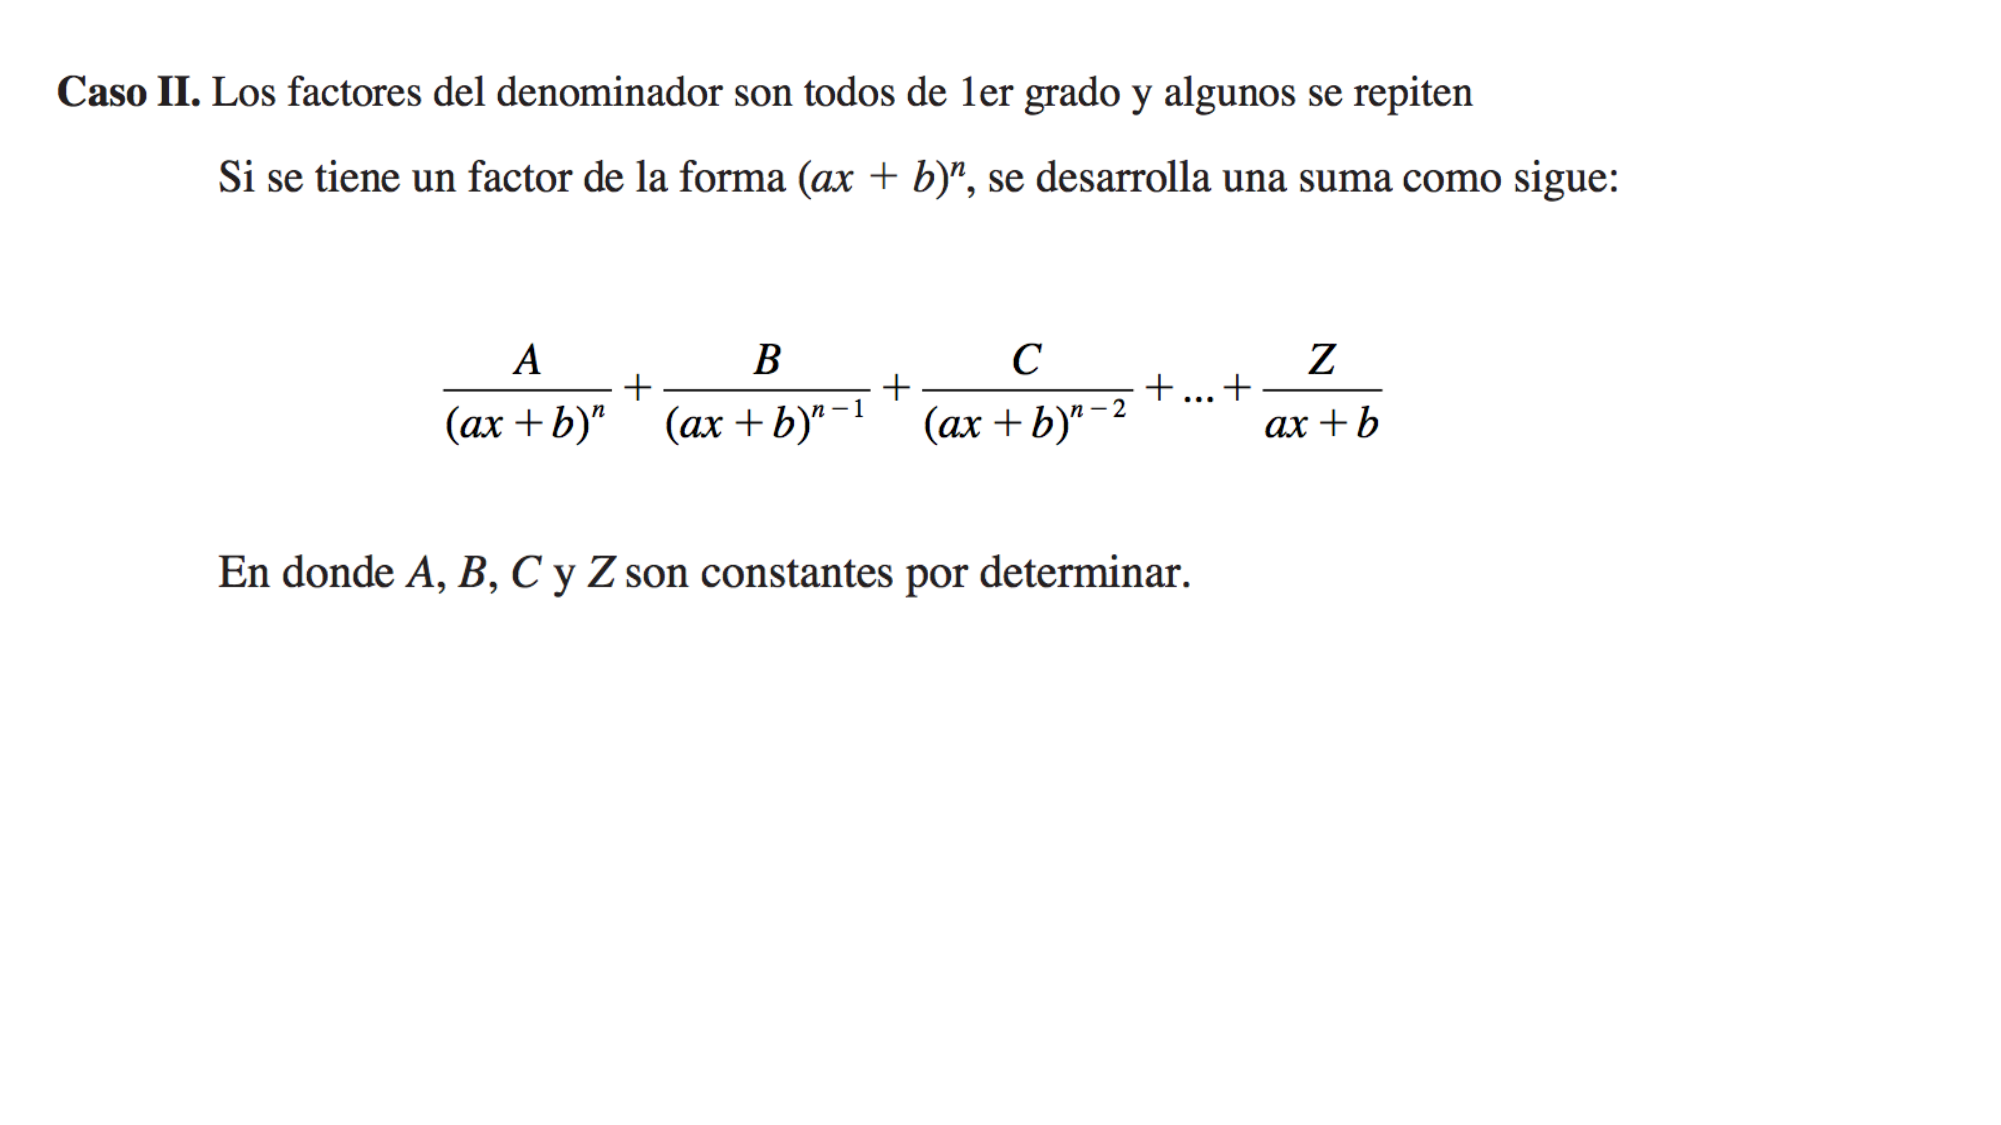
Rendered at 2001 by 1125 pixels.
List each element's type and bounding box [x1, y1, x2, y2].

picture [202, 146, 1639, 212]
list [46, 60, 1488, 130]
picture [202, 530, 1208, 612]
picture [430, 335, 1407, 464]
